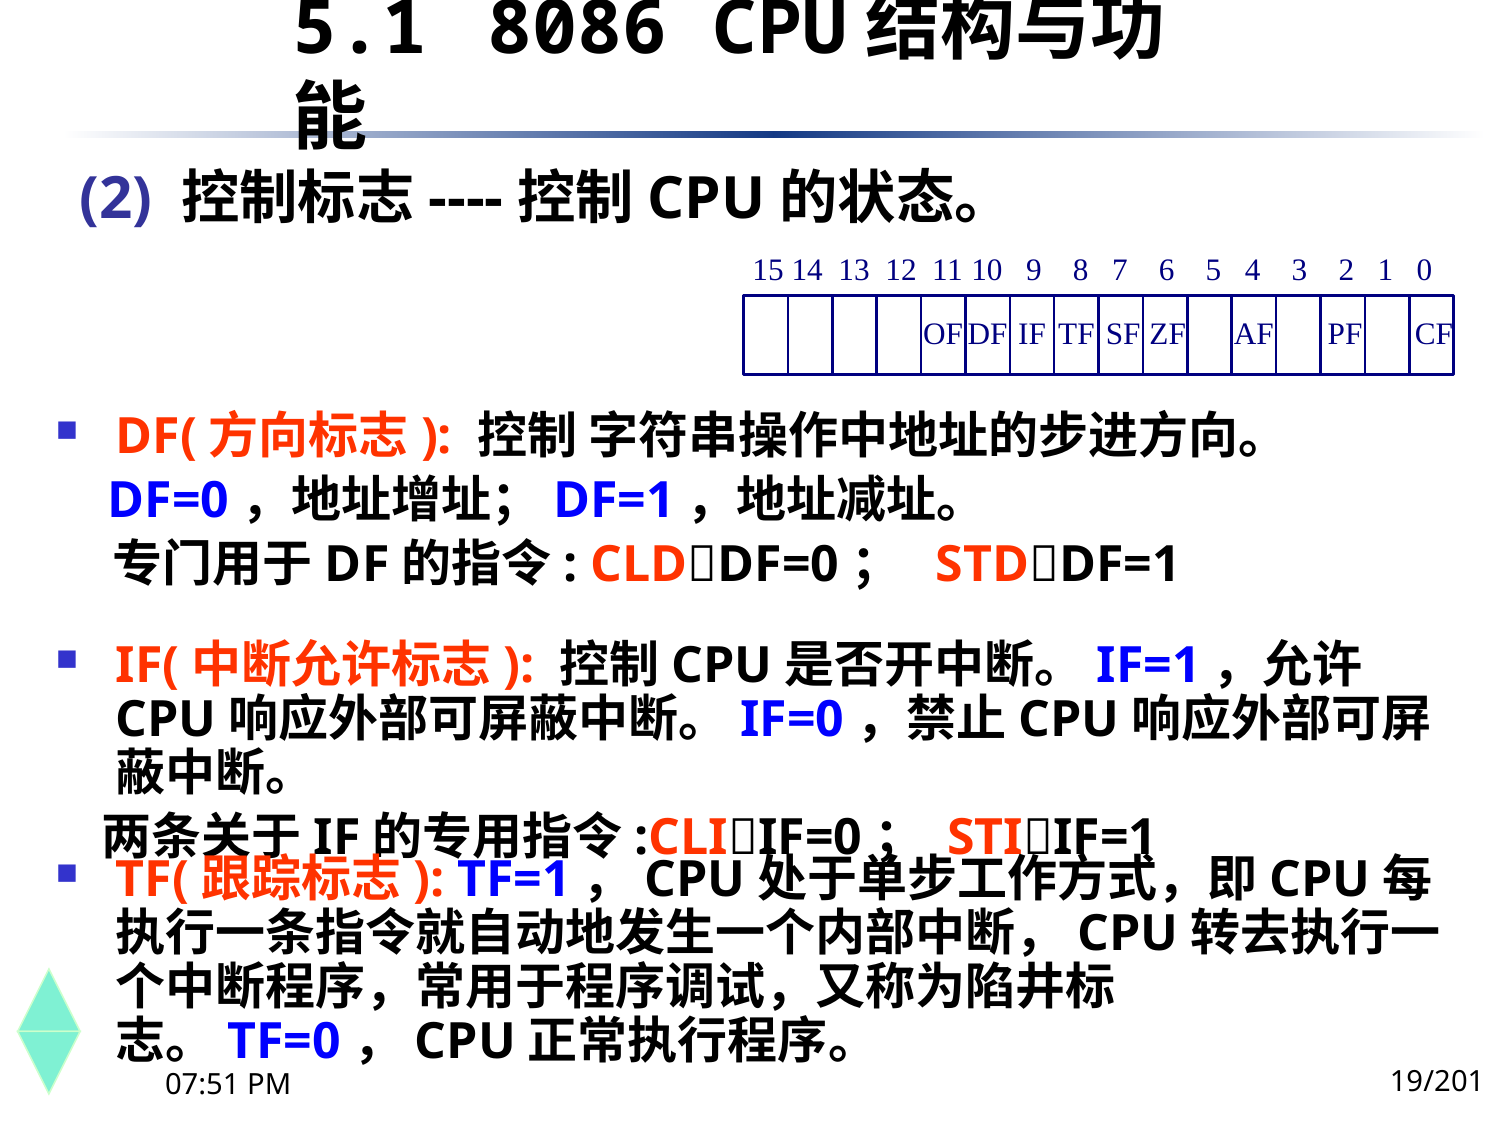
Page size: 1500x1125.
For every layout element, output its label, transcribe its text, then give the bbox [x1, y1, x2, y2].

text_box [737, 243, 1460, 380]
text_box 5.1 8086 CPU结构与功能 [277, 0, 1235, 159]
text_box TF(跟踪标志): TF=1，CPU处于单步工作方式，即CPU每执行一条指令就自动地发生一个内部中断，CPU转去执行一个中断程序，常用于程序调试，又称为陷井标志。TF=0，CPU正常执行程序。 [41, 846, 1471, 1077]
slide_number 19/201 [1186, 1034, 1500, 1111]
text_box IF(中断允许标志): 控制CPU是否开中断。IF=1，允许CPU响应外部可屏蔽中断。IF=0，禁止CPU响应外部可屏蔽中断。 两条关于IF的专用指令:CLIIF=0； STIIF=1 [41, 632, 1471, 846]
slide_number 下午8时26分 [149, 1077, 463, 1113]
text_box DF(方向标志): 控制 字符串操作中地址的步进方向。 DF=0，地址增址；DF=1，地址减址。 专门用于DF的指令: CLDDF=0； STDDF=1 [41, 402, 1471, 600]
text_box (2) 控制标志----控制CPU的状态。 [64, 125, 1340, 238]
